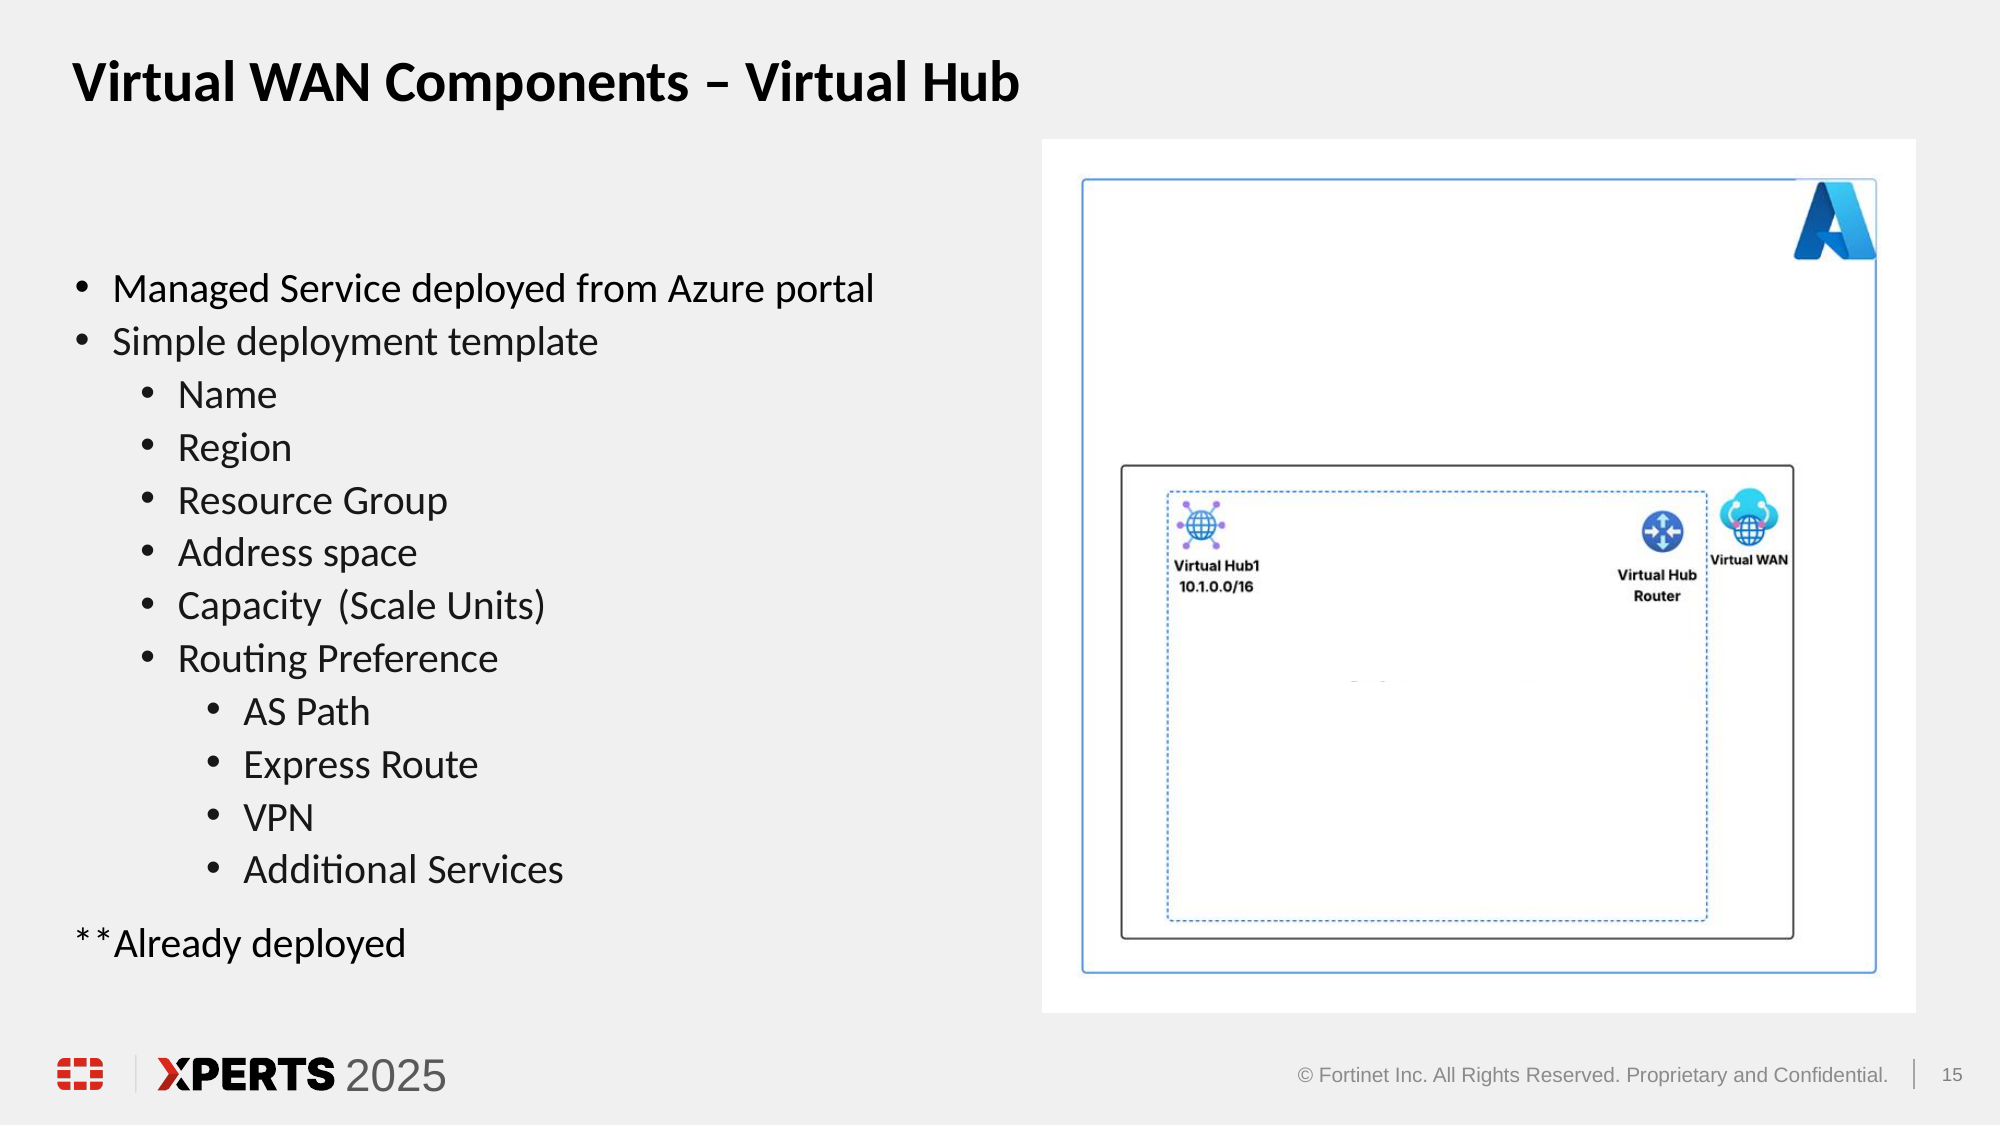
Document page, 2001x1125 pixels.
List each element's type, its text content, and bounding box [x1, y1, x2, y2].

title Virtual WAN Components – Virtual Hub [57, 43, 1916, 118]
picture [57, 1058, 103, 1090]
list Managed Service deployed from Azure portal Simple deployment template Name Region Resource Group Address space Capacity (Scale Units) Routing Preference AS Path Express Route VPN Additional Services **Already deployed [57, 253, 957, 1013]
picture [1042, 139, 1916, 1013]
